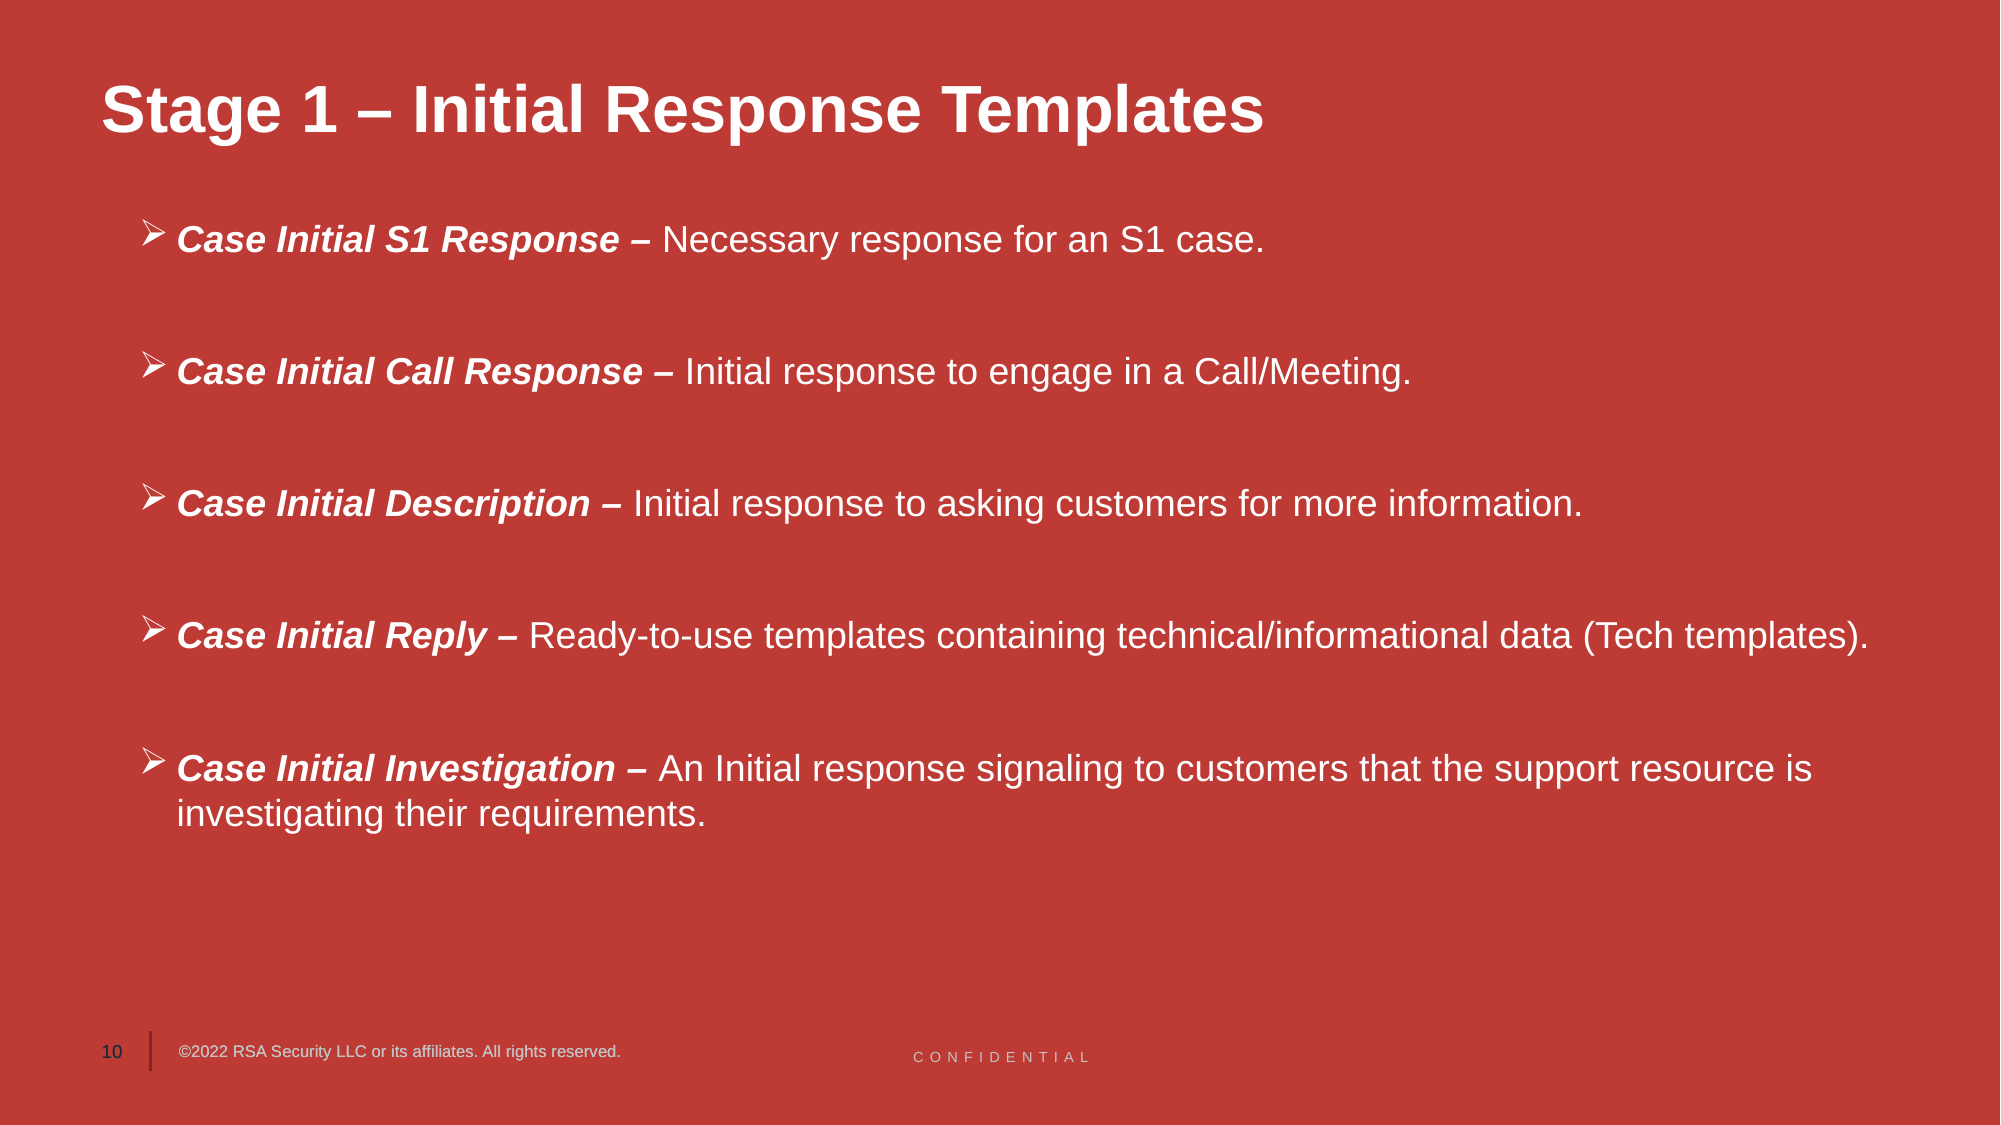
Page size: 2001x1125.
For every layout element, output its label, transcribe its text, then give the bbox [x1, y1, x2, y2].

footer CONFIDENTIAL [663, 1038, 1339, 1076]
title Stage 1 – Initial Response Templates [101, 75, 1900, 182]
list Case Initial S1 Response – Necessary response for an S1 case. Case Initial Call Response – Initial response to engage in a Call/Meeting. Case Initial Description – Initial response to asking customers for more information. Case Initial Reply – Ready-to-use templates containing technical/informational data (Tech templates). Case Initial Investigation – An Initial response signaling to customers that the support resource is investigating their requirements. [101, 215, 1884, 991]
